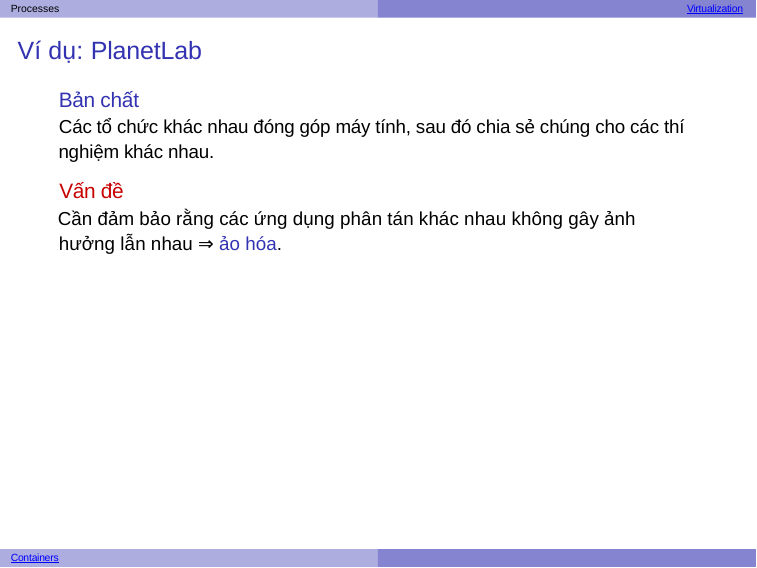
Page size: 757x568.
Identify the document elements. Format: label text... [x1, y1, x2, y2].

title Ví dụ: PlanetLab [15, 32, 420, 130]
text_box Bản chất Các tổ chức khác nhau đóng góp máy tính, sau đó chia sẻ chúng cho các thí nghiệm khác nhau. Vấn đề Cần đảm bảo rằng các ứng dụng phân tán khác nhau không gây ảnh hưởng lẫn nhau ⇒ ảo hóa. [56, 81, 699, 255]
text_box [0, 548, 757, 568]
text_box Processes Virtualization [8, 0, 748, 15]
